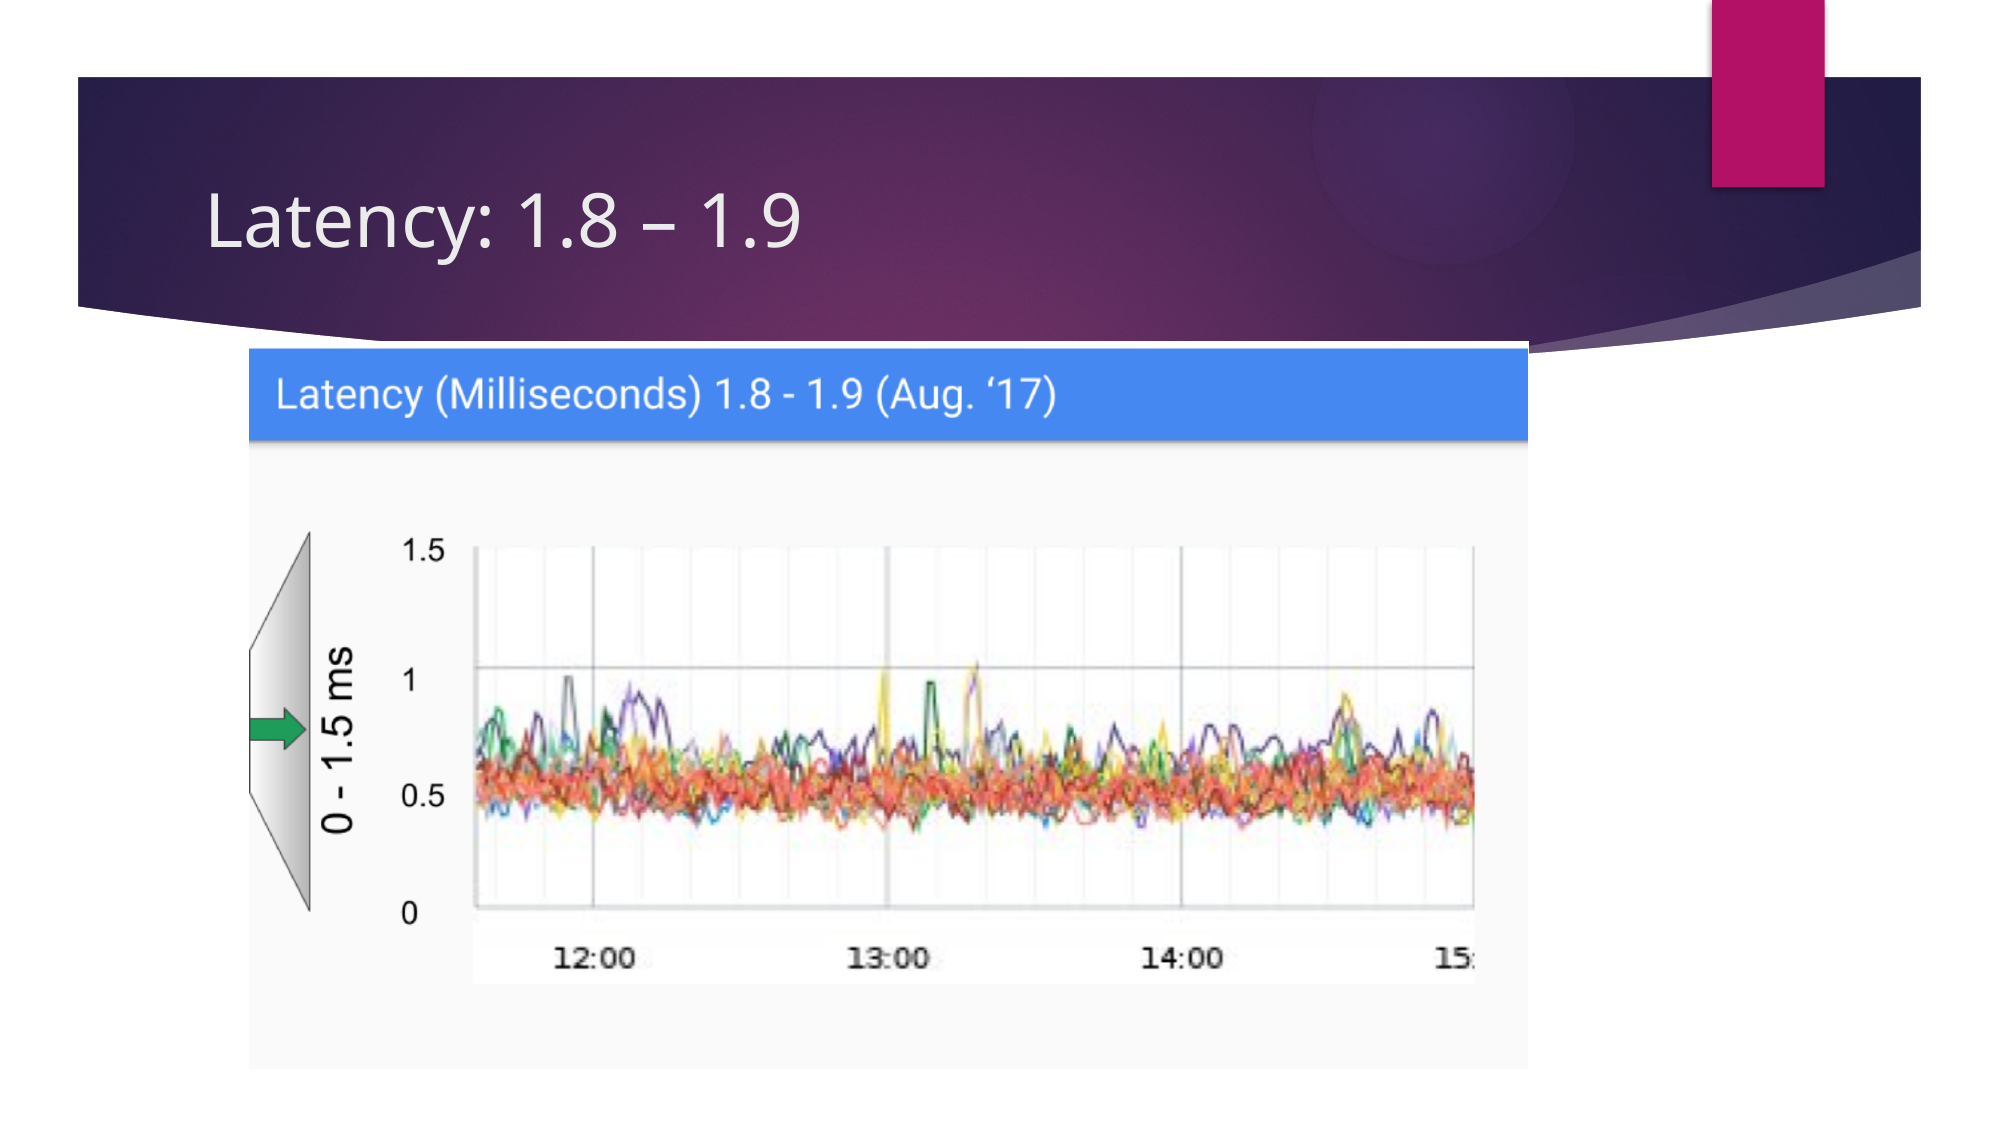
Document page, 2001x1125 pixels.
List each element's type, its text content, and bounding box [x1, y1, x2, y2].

title Latency: 1.8 – 1.9 [189, 159, 1627, 276]
picture [238, 341, 1530, 1073]
